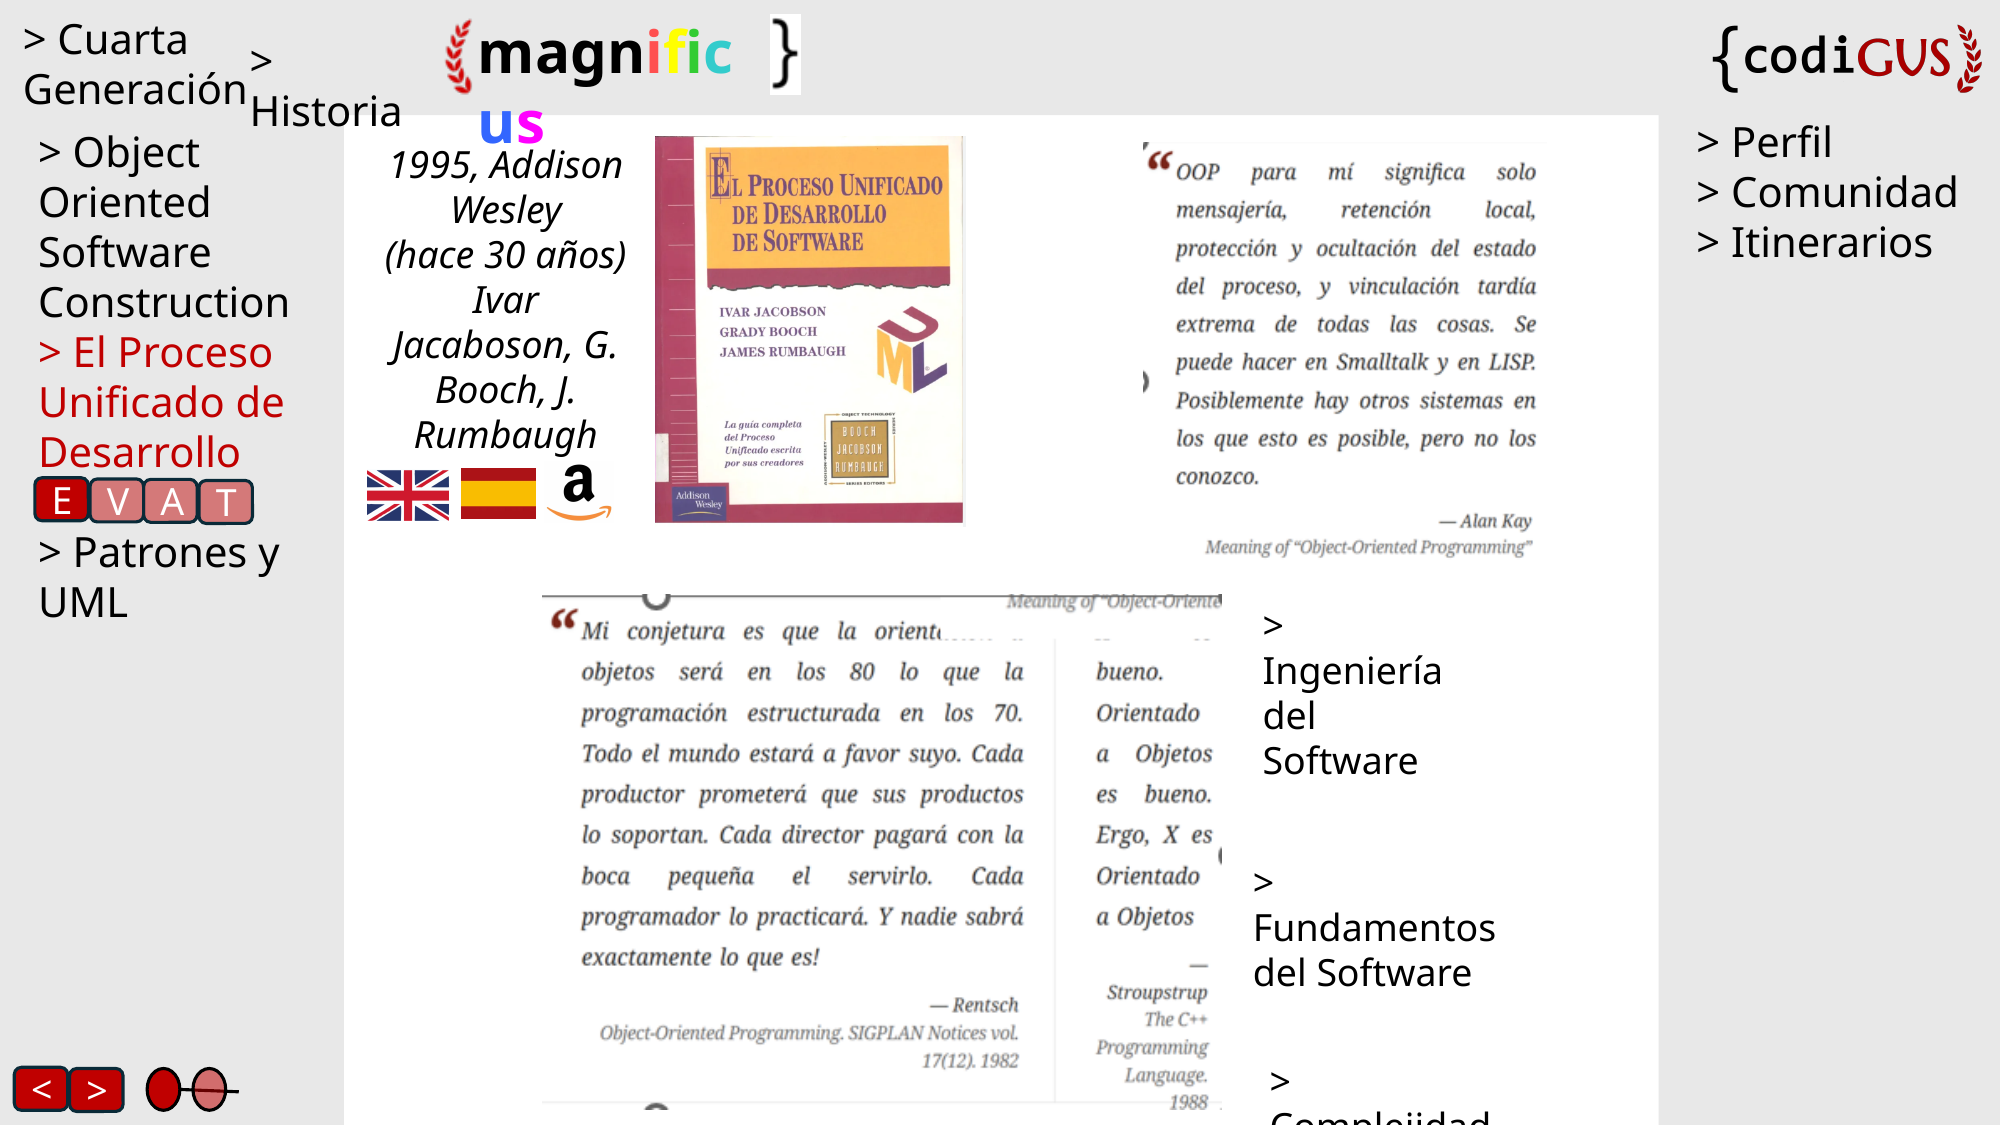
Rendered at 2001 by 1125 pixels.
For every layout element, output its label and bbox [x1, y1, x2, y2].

text_box [13, 1066, 124, 1112]
picture [542, 594, 1222, 1110]
picture [543, 461, 615, 523]
text_box [0, 0, 2000, 1125]
picture [655, 133, 967, 528]
text_box [179, 1088, 240, 1093]
picture [366, 468, 449, 522]
picture [1143, 141, 1548, 584]
text_box [437, 6, 802, 105]
picture [461, 468, 537, 520]
picture [1707, 18, 1989, 101]
